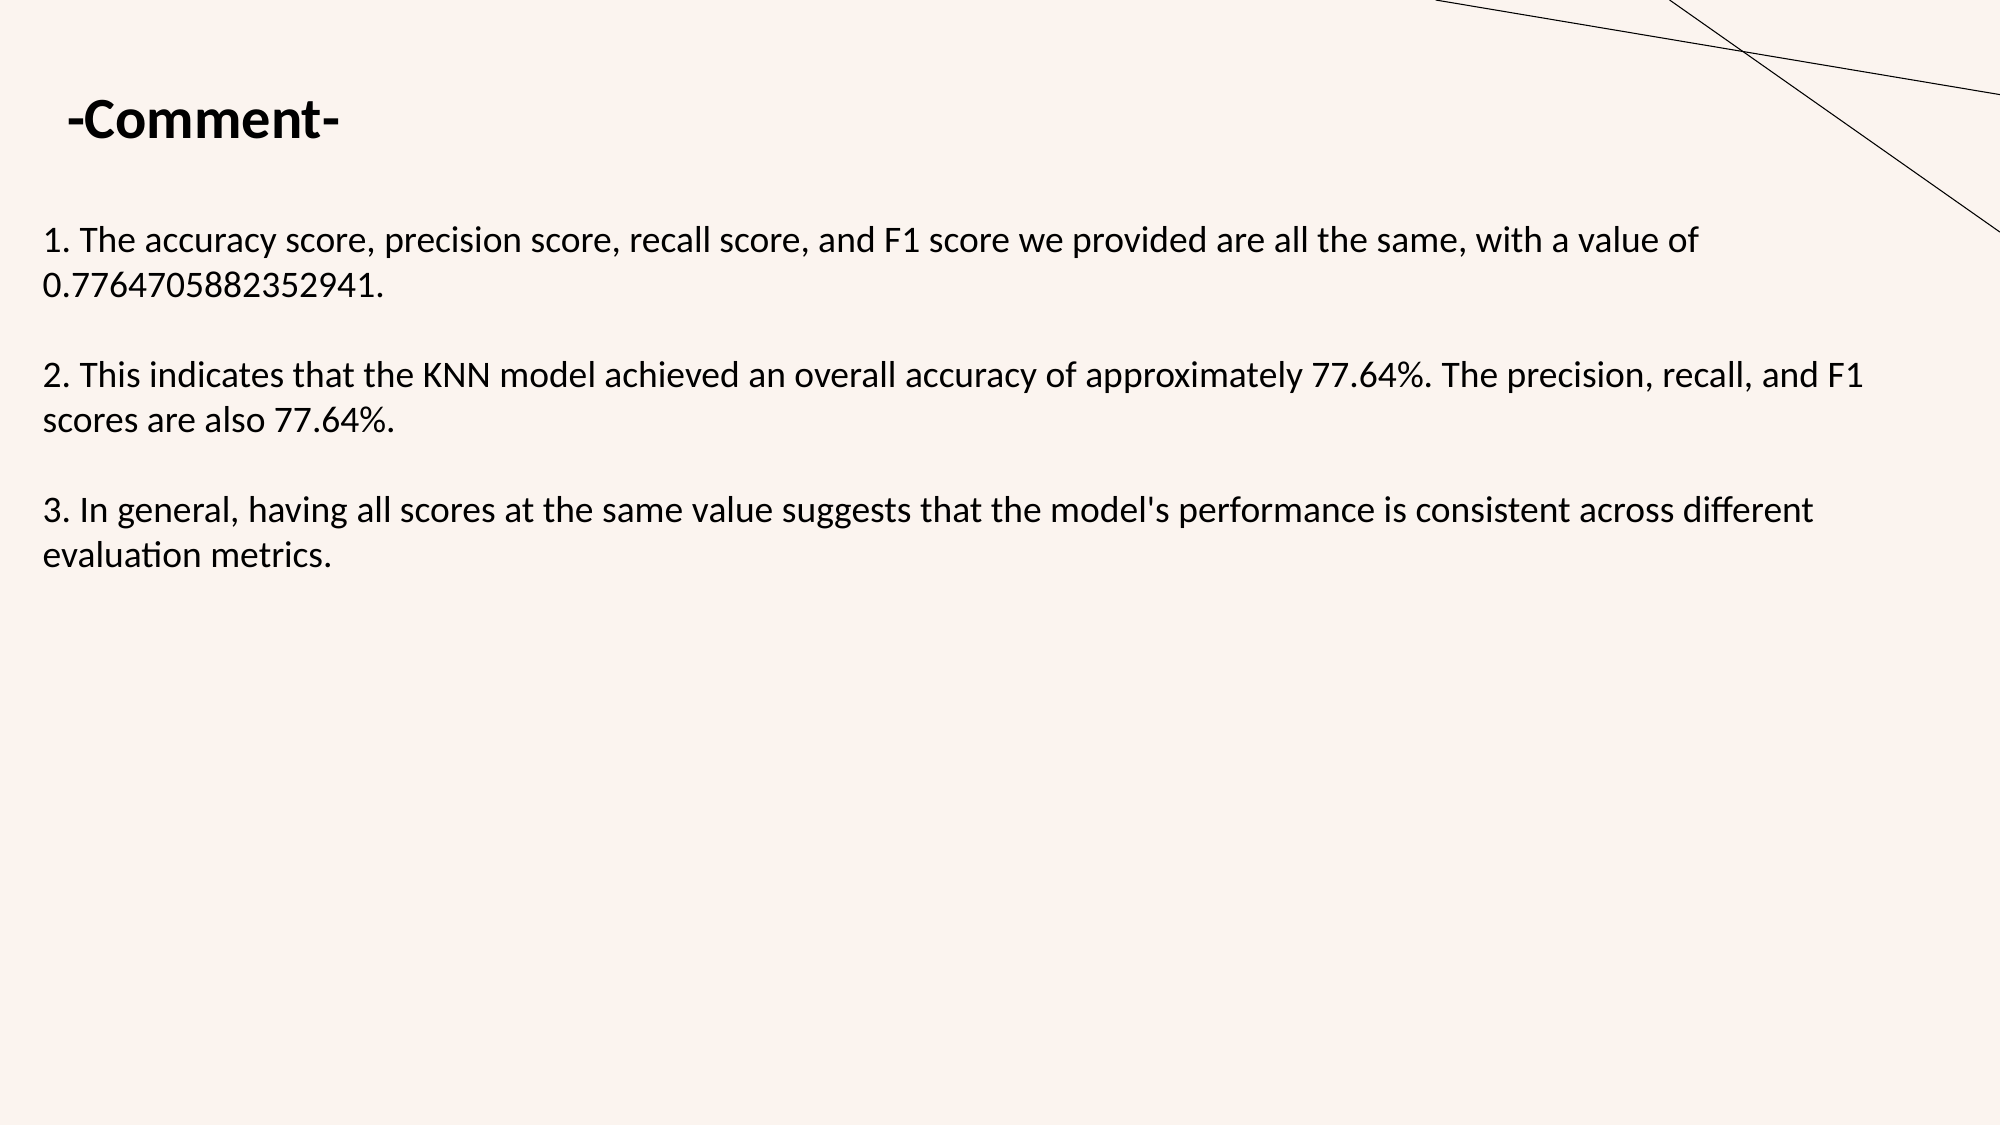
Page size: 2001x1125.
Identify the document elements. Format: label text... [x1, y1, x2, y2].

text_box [1669, 95, 2000, 233]
text_box The accuracy score, precision score, recall score, and F1 score we provided are all the same, with a value of 0.7764705882352941. This indicates that the KNN model achieved an overall accuracy of approximately 77.64%. The precision, recall, and F1 scores are also 77.64%. In general, having all scores at the same value suggests that the model's performance is consistent across different evaluation metrics. [27, 207, 1973, 583]
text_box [1435, 0, 2000, 95]
text_box -Comment- [52, 73, 1044, 158]
